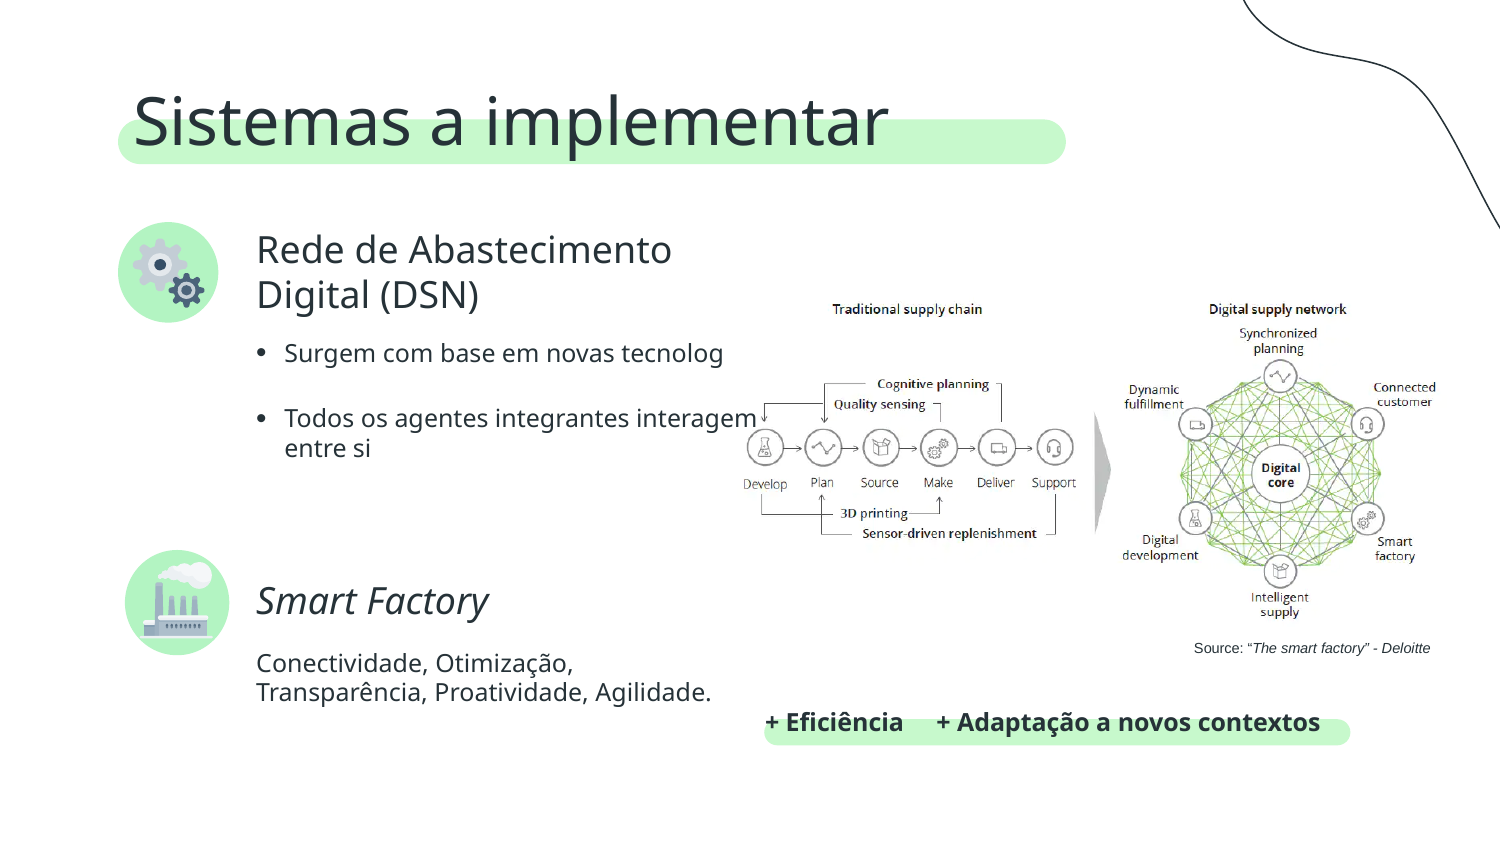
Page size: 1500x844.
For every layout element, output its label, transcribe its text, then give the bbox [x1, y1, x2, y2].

title Sistemas a implementar [118, 63, 1382, 165]
text_box [220, 572, 230, 633]
text_box Source: “The smart factory” - Deloitte [1178, 629, 1500, 649]
subtitle Surgem com base em novas tecnologias [241, 322, 719, 387]
text_box Todos os agentes integrantes interagem entre si [241, 387, 719, 465]
picture [724, 290, 1478, 627]
text_box [132, 222, 219, 303]
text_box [132, 238, 205, 308]
text_box [124, 574, 133, 631]
text_box [146, 549, 208, 560]
subtitle Smart Factory [241, 562, 604, 623]
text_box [138, 561, 216, 639]
subtitle Rede de Abastecimento Digital (DSN) [241, 211, 787, 322]
subtitle Conectividade, Otimização, Transparência, Proatividade, Agilidade. [241, 632, 750, 831]
text_box + Eficiência + Adaptação a novos contextos [749, 691, 1380, 769]
text_box [147, 646, 207, 656]
text_box [118, 243, 127, 301]
text_box [143, 316, 194, 323]
